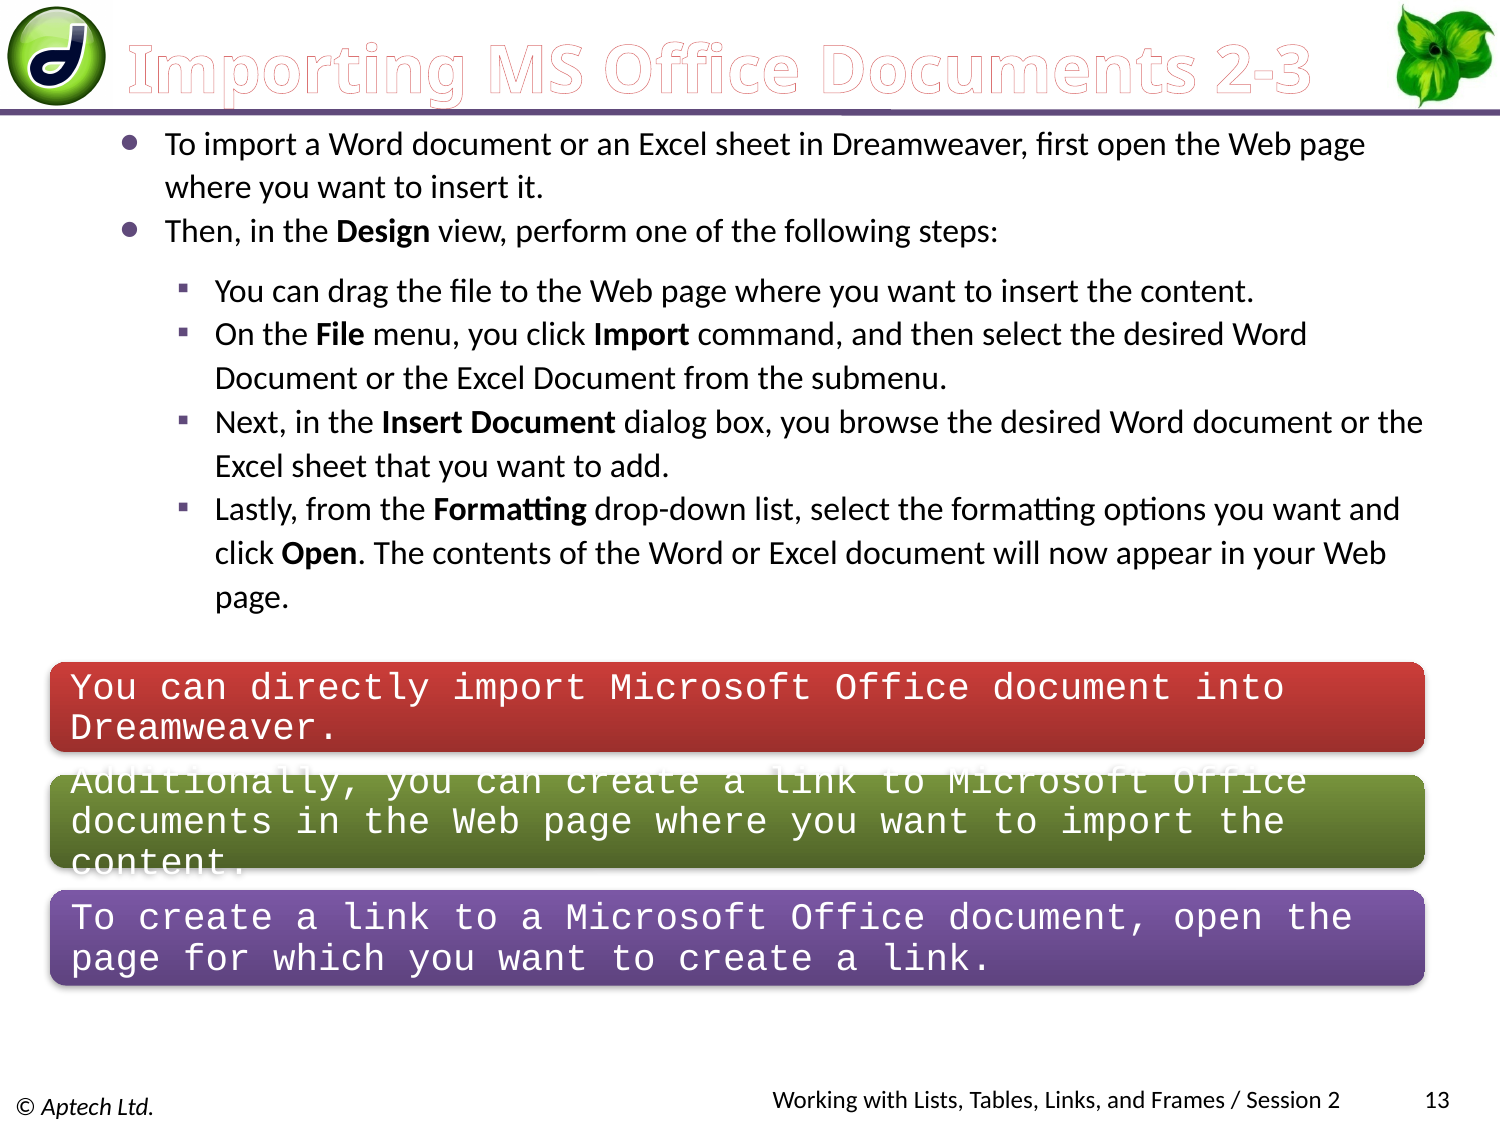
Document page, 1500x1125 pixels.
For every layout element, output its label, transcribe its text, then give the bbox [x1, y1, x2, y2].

slide_number 13 [1363, 1084, 1465, 1113]
title Importing MS Office Documents 2-3 [112, 32, 1363, 101]
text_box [49, 662, 1426, 988]
picture [0, 0, 113, 109]
picture [1387, 0, 1500, 109]
footer Working with Lists, Tables, Links, and Frames / Session 2 [375, 1084, 1363, 1113]
text_box You can drag the file to the Web page where you want to insert the content. On the File menu, you click Import command, and then select the desired Word Document or the Excel Document from the submenu. Next, in the Insert Document dialog box, you browse the desired Word document or the Excel sheet that you want to add. Lastly, from the Formatting drop-down list, select the formatting options you want and click Open. The contents of the Word or Excel document will now appear in your Web page. [124, 287, 1463, 638]
text_box To import a Word document or an Excel sheet in Dreamweaver, first open the Web page where you want to insert it. Then, in the Design view, perform one of the following steps: [74, 137, 1413, 275]
